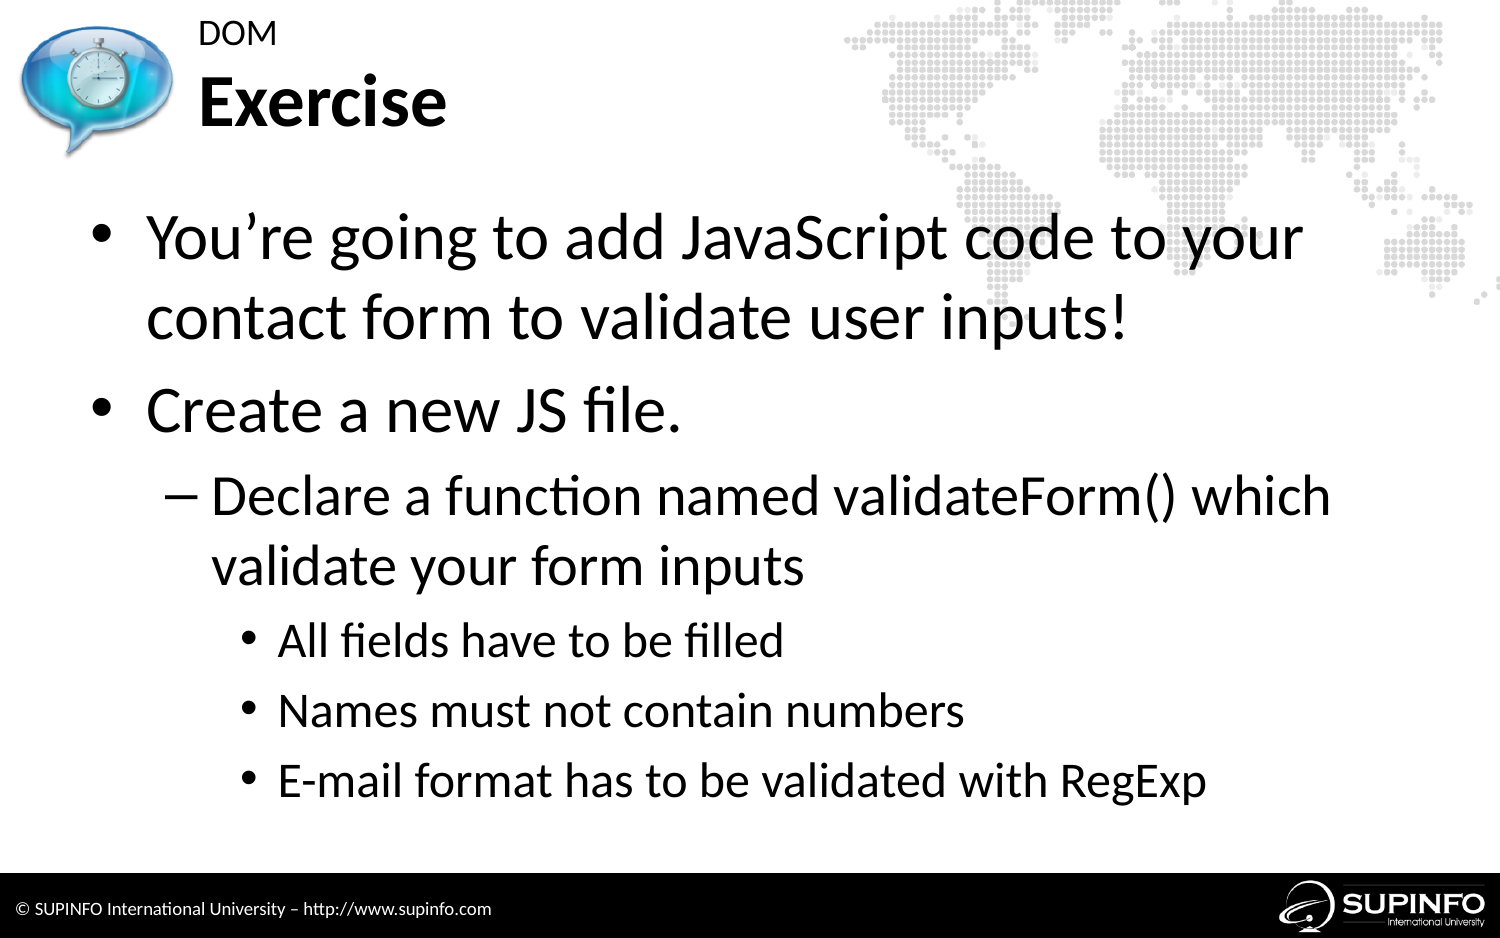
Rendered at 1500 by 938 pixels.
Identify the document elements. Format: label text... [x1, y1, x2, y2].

picture [17, 19, 179, 162]
picture [1269, 870, 1494, 938]
title Exercise [183, 56, 1459, 139]
list DOM [182, 0, 1460, 56]
list You’re going to add JavaScript code to your contact form to validate user inputs! Create a new JS file. Declare a function named validateForm() which validate your form inputs All fields have to be filled Names must not contain numbers E-mail format has to be validated with RegExp [74, 184, 1460, 880]
picture [844, 0, 1500, 327]
